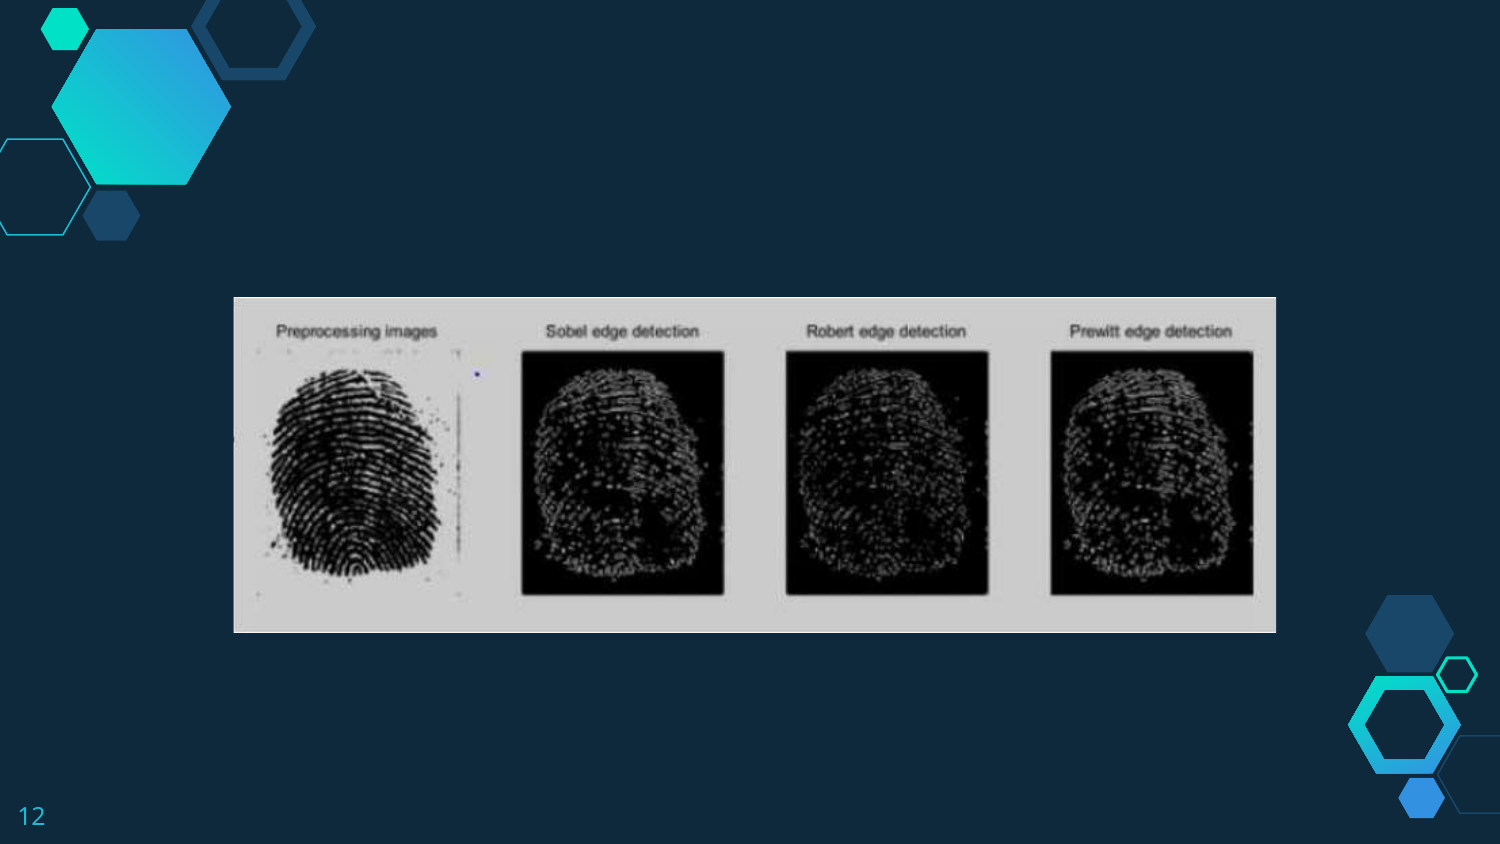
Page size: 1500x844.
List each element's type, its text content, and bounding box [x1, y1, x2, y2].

slide_number 12 [2, 785, 93, 844]
picture [233, 296, 1277, 634]
